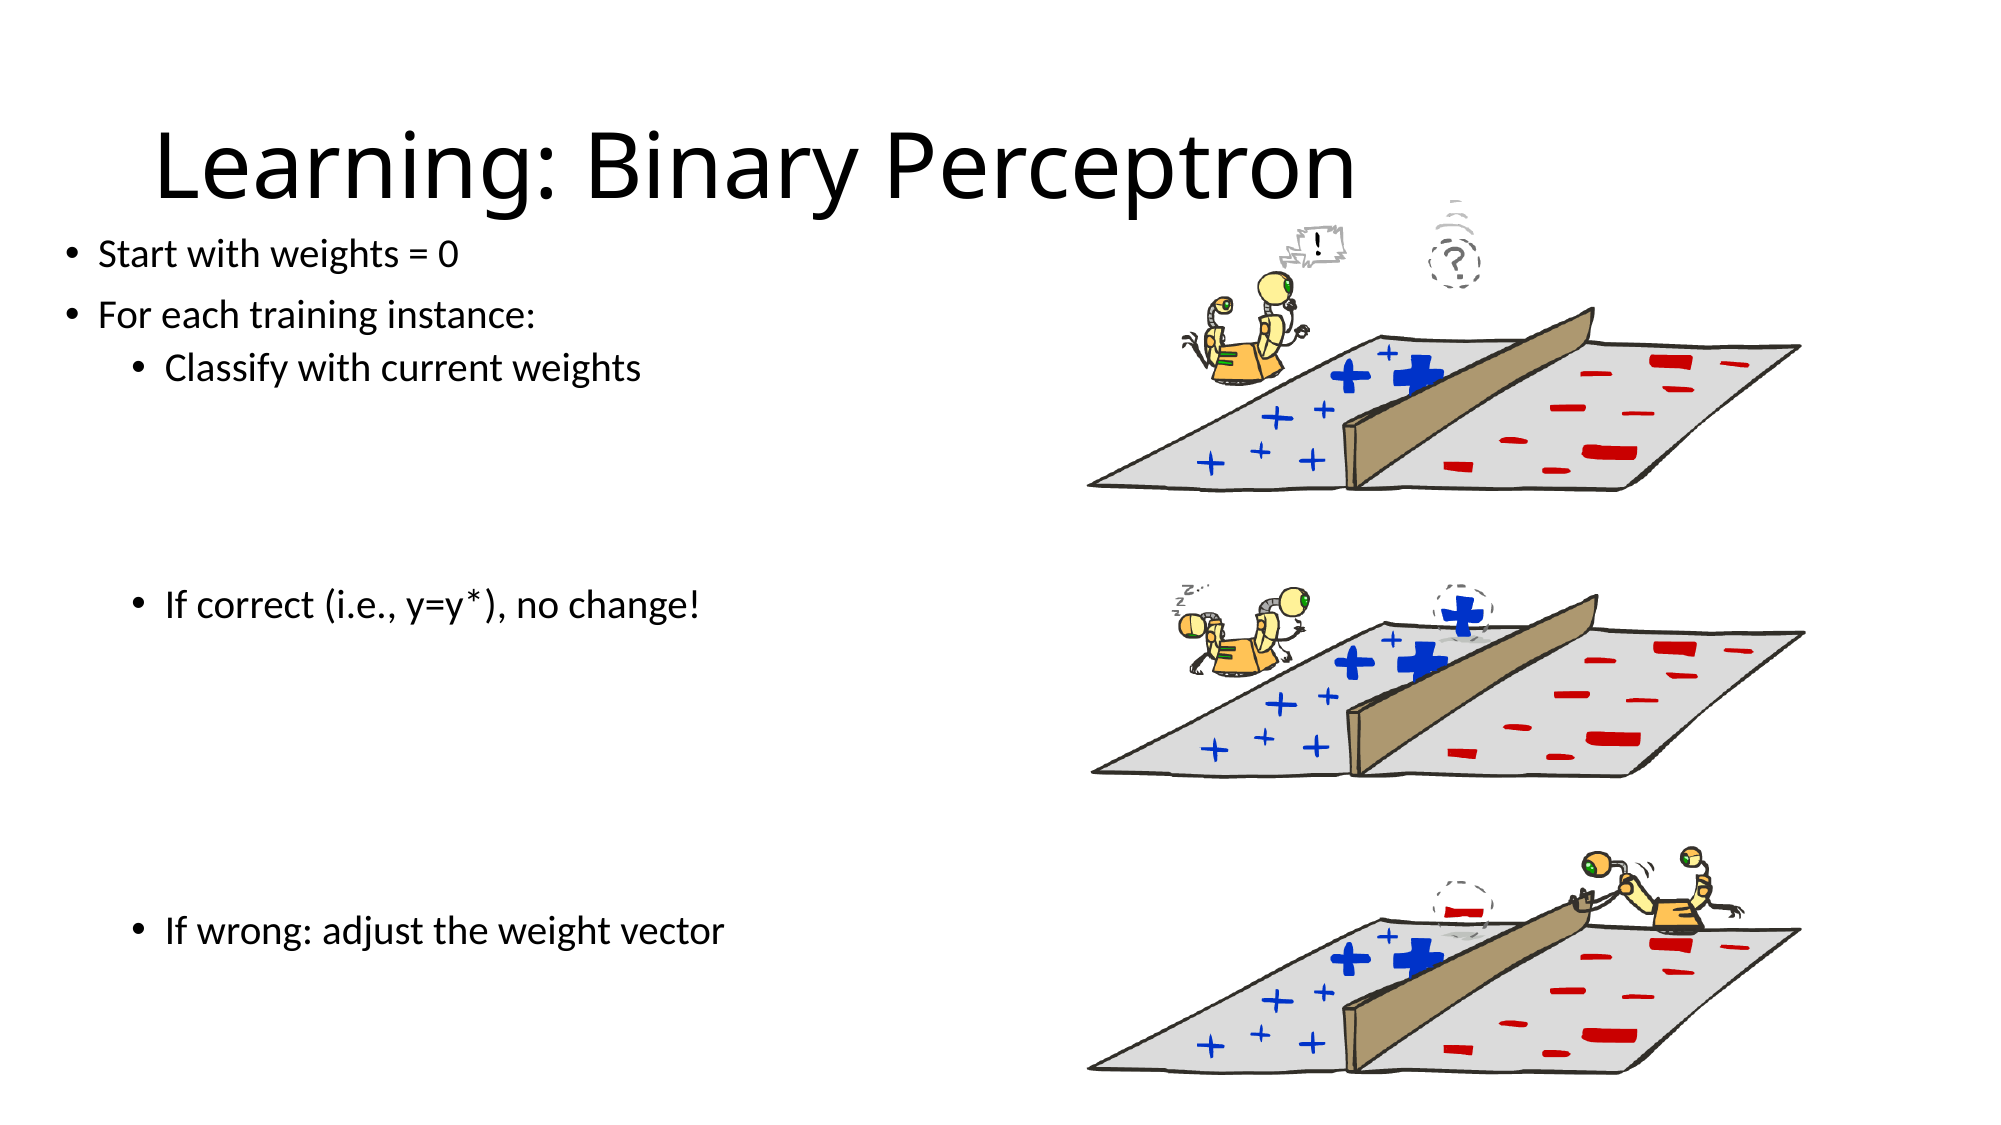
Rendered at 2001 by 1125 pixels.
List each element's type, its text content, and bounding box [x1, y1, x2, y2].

title Learning: Binary Perceptron [137, 59, 1863, 278]
picture [1062, 812, 1850, 1075]
list Start with weights = 0 For each training instance: Classify with current weights If correct (i.e., y=y*), no change! If wrong: adjust the weight vector [50, 224, 975, 968]
picture [1062, 549, 1850, 800]
picture [1062, 199, 1850, 525]
